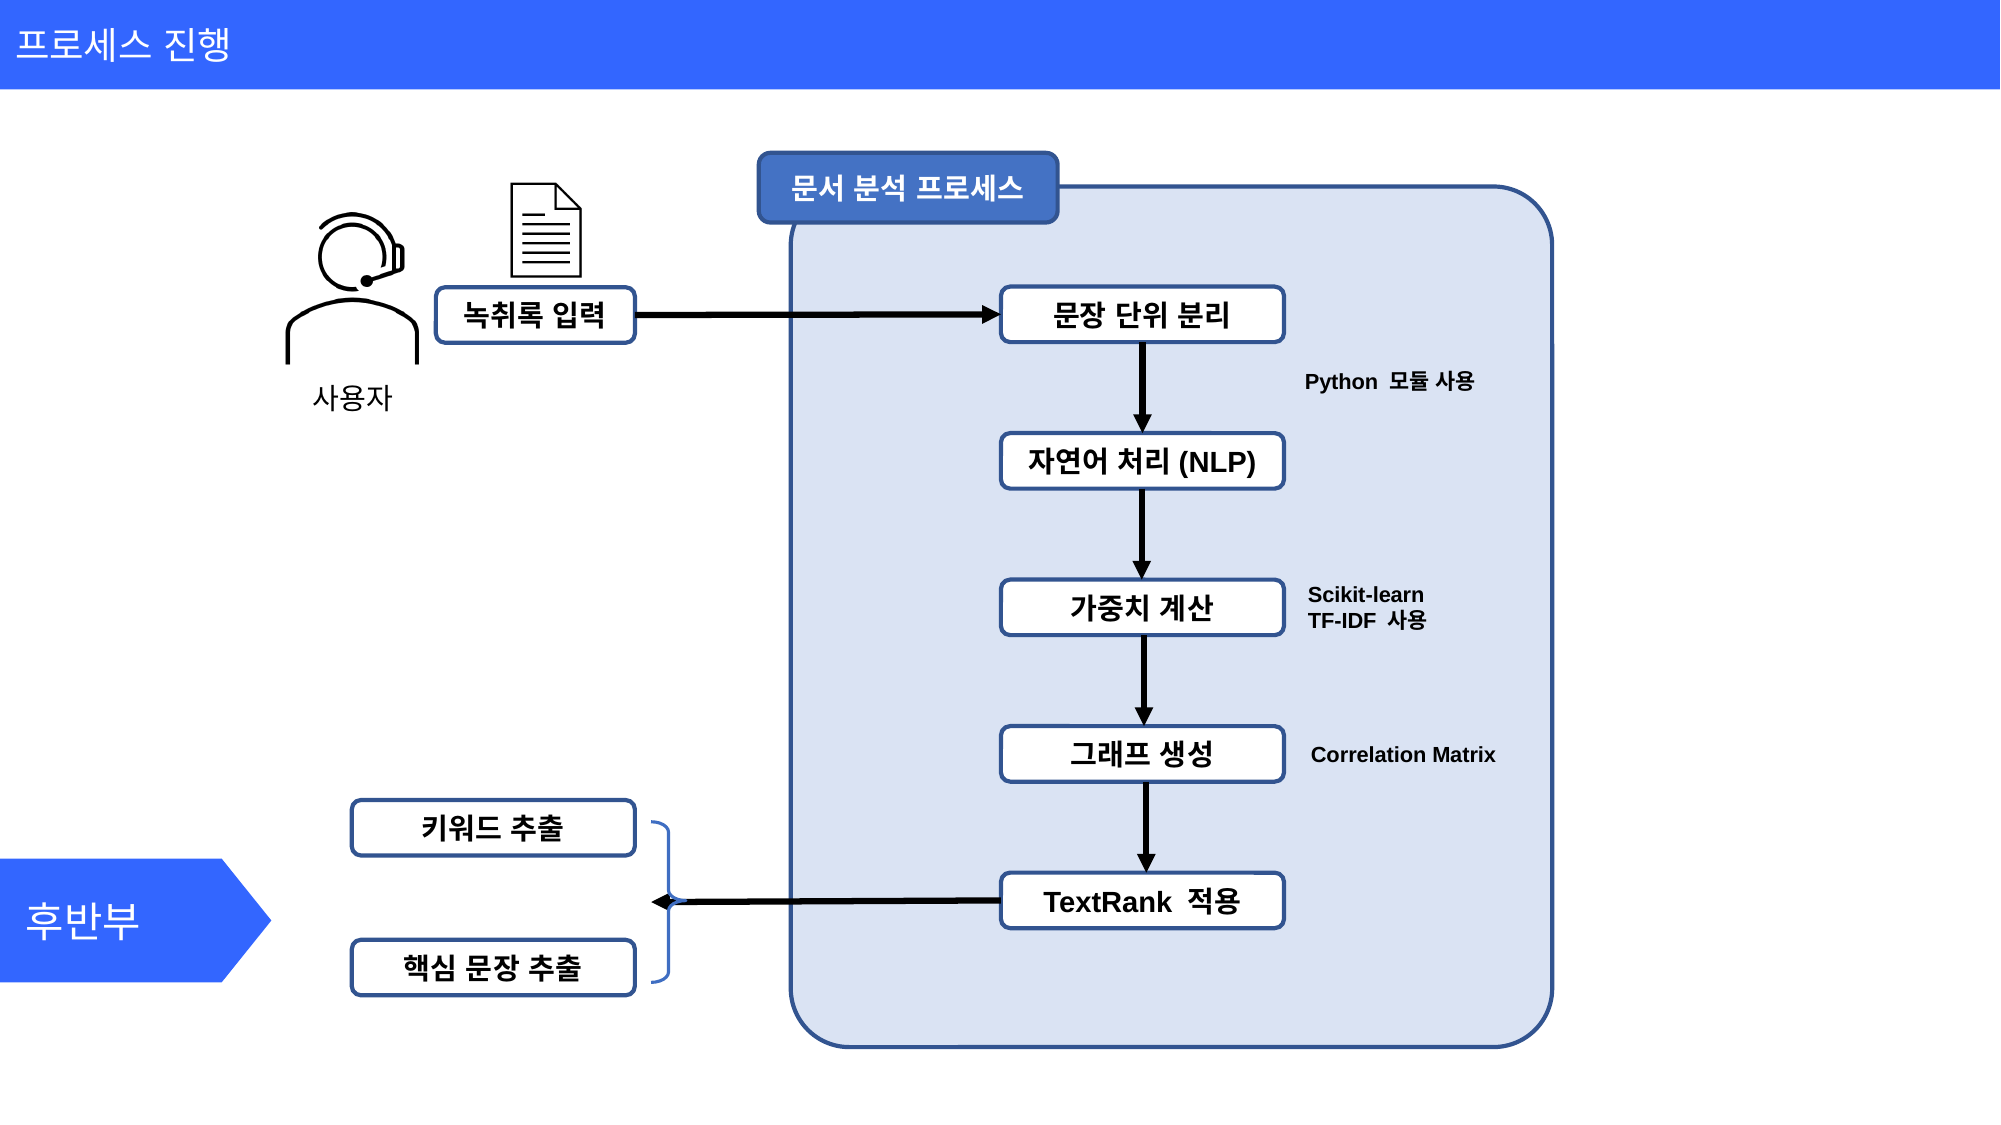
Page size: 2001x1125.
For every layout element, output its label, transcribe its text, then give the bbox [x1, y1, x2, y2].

text_box 가중치 계산 [998, 577, 1287, 638]
text_box 그래프 생성 [998, 723, 1287, 784]
text_box 자연어 처리(NLP) [998, 430, 1287, 491]
text_box Scikit-learn TF-IDF 사용 [1293, 573, 1443, 641]
text_box 문서 분석 프로세스 [756, 150, 1060, 225]
text_box [651, 820, 687, 984]
text_box ㅍ [788, 184, 1555, 1050]
text_box Correlation Matrix [1296, 733, 1512, 775]
text_box 사용자 [297, 396, 409, 423]
picture [489, 172, 604, 287]
text_box 핵심 문장 추출 [349, 937, 637, 998]
text_box 후반부 [0, 856, 273, 985]
text_box Python 모듈 사용 [1289, 360, 1491, 401]
text_box 키워드 추출 [349, 797, 637, 858]
text_box TextRank 적용 [998, 870, 1287, 931]
text_box 프로세스 진행 [0, 0, 2000, 90]
text_box 문장 단위 분리 [998, 284, 1287, 345]
text_box 녹취록 입력 [456, 285, 638, 345]
picture [252, 186, 452, 387]
